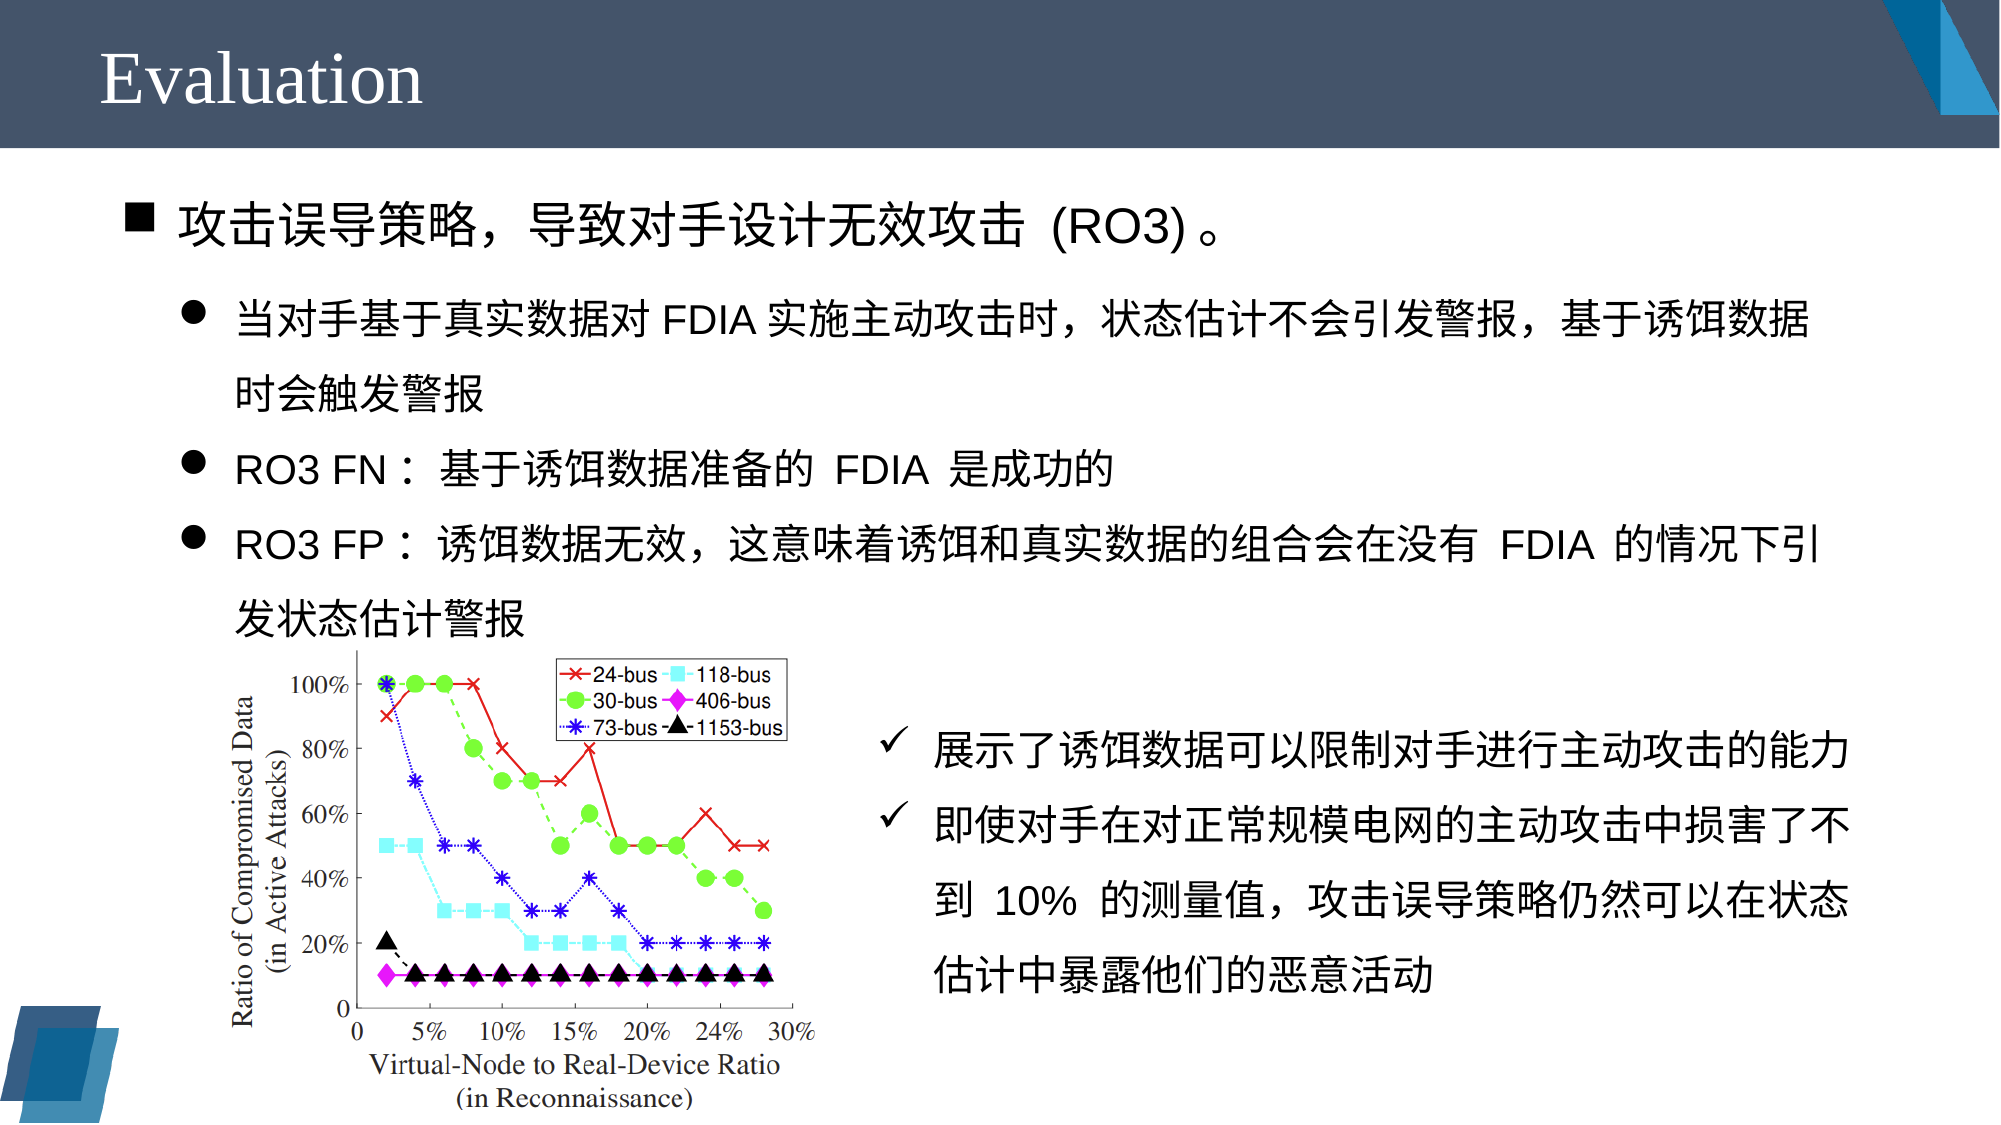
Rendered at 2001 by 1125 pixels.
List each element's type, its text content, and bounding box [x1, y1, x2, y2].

text_box 展示了诱饵数据可以限制对手进行主动攻击的能力 即使对手在对正常规模电网的主动攻击中损害了不到 10% 的测量值，攻击误导策略仍然可以在状态估计中暴露他们的恶意活动 [862, 691, 1891, 1007]
picture [218, 647, 851, 1125]
text_box 当对手基于真实数据对FDIA实施主动攻击时，状态估计不会引发警报，基于诱饵数据时会触发警报 RO3 FN：基于诱饵数据准备的 FDIA 是成功的 RO3 FP：诱饵数据无效，这意味着诱饵和真实数据的组合会在没有 FDIA 的情况下引发状态估计警报 [163, 260, 1860, 695]
text_box 攻击误导策略，导致对手设计无效攻击 (RO3)。 [106, 156, 1803, 261]
picture [0, 1006, 119, 1125]
text_box Evaluation [85, 21, 1086, 126]
picture [1881, 0, 2000, 117]
